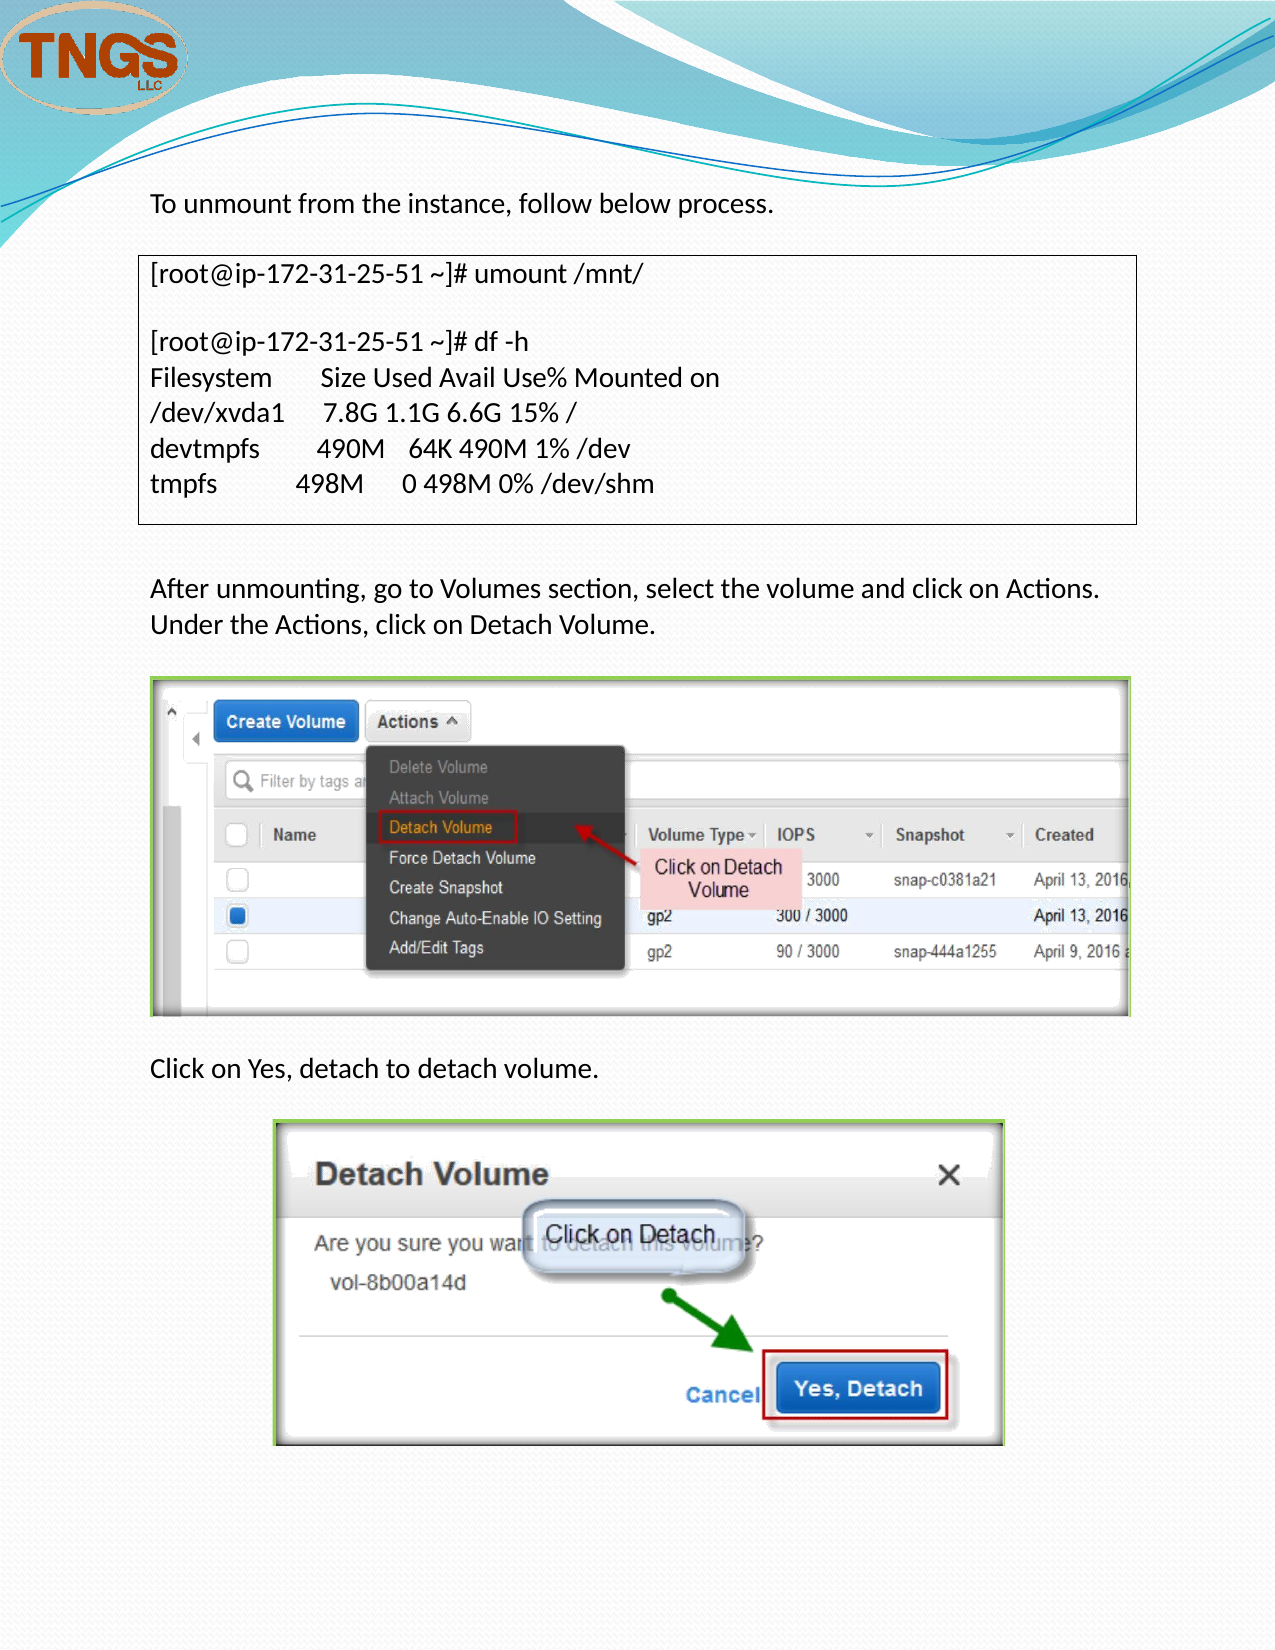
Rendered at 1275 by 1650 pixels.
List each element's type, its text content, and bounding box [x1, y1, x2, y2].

table_cell 0 498M 0% /dev/shm [394, 470, 745, 525]
table_cell tmpfs [139, 470, 291, 525]
text_box After unmounting, go to Volumes section, select the volume and click on Actions. Under the Actions, click on Detach Volume. [147, 567, 1114, 641]
text_box [272, 1119, 1006, 1446]
text_box Click on Yes, detach to detach volume. [147, 1046, 608, 1084]
table_cell 498M [291, 470, 394, 525]
table_cell 64K 490M 1% /dev [394, 434, 745, 470]
table_cell 7.8G 1.1G 6.6G 15% / [291, 399, 745, 434]
text_box [149, 676, 1132, 1017]
table_cell /dev/xvda1 [139, 399, 291, 434]
table_header Size Used Avail Use% Mounted on [291, 367, 745, 399]
table_cell devtmpfs [139, 434, 291, 470]
text_box To unmount from the instance, follow below process. [root@ip-172-31-25-51 ~]# umount /mnt/ [root@ip-172-31-25-51 ~]# df -h [147, 181, 787, 358]
table_cell 490M [291, 434, 394, 470]
picture [0, 0, 188, 115]
table_header Filesystem [139, 367, 291, 399]
